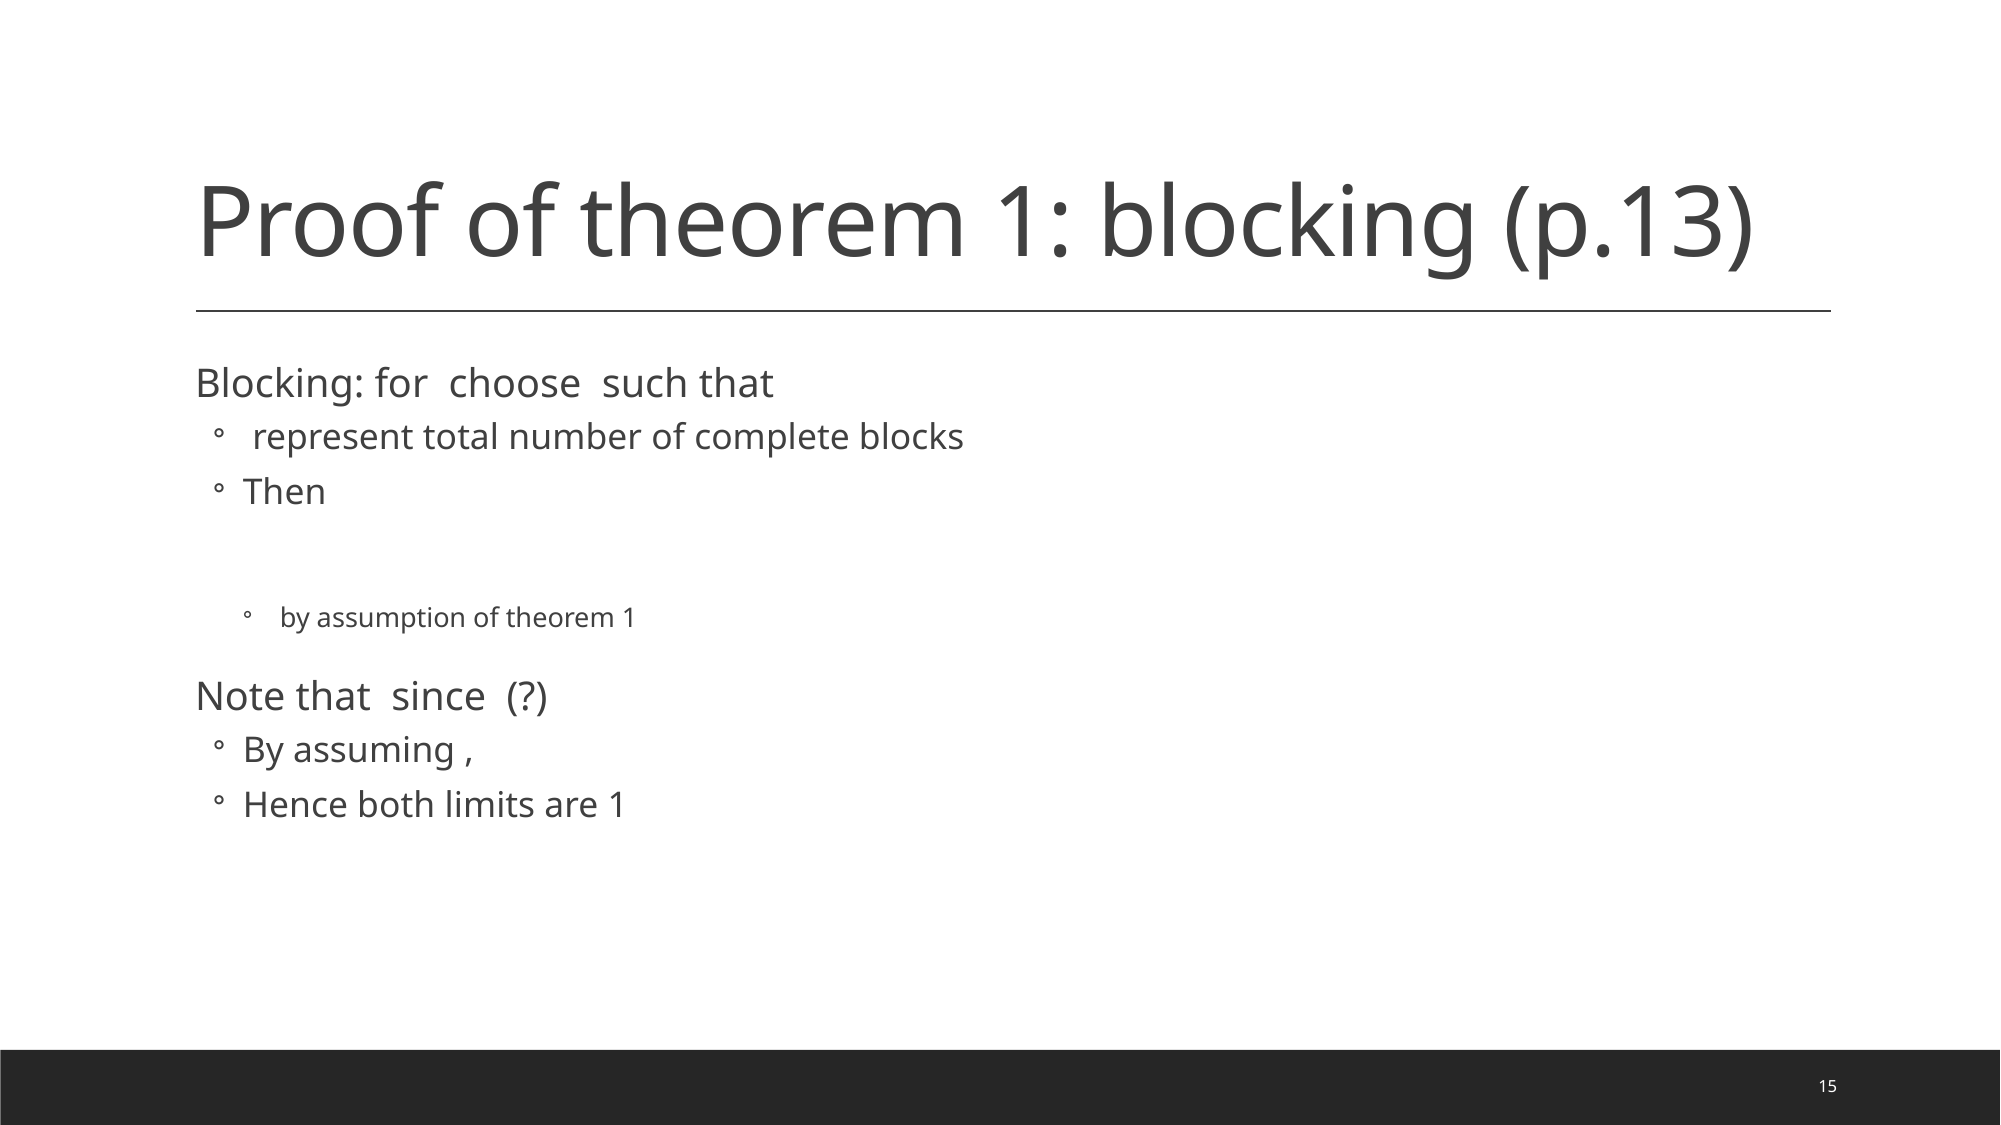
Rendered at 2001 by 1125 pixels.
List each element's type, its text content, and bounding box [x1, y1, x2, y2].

title Proof of theorem 1: blocking (p.13) [180, 47, 1830, 285]
slide_number 15 [1803, 1057, 1932, 1118]
